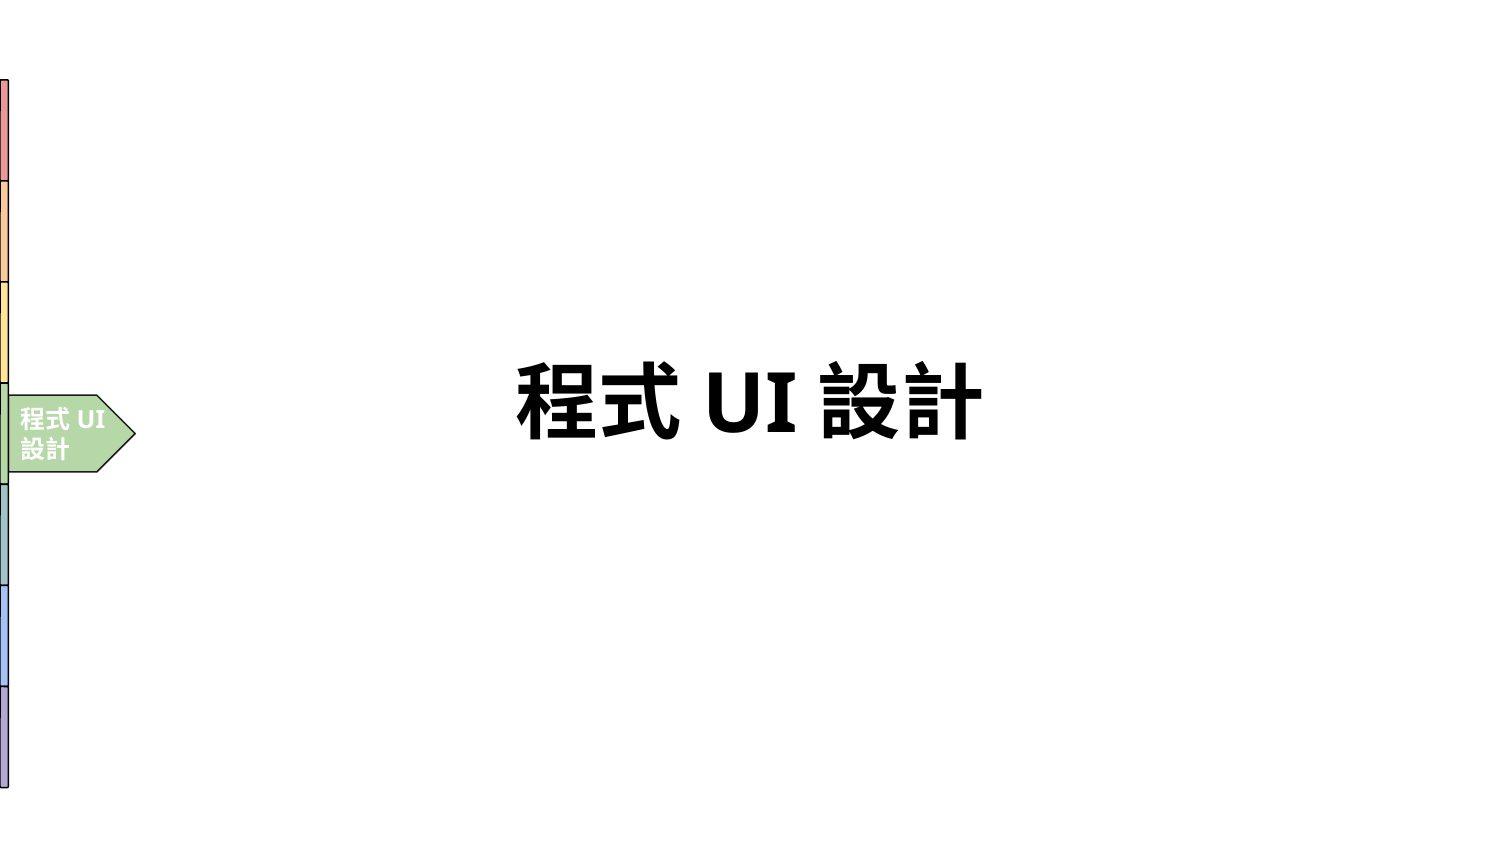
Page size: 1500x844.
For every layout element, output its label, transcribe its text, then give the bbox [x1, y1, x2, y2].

text_box [0, 484, 9, 585]
text_box [0, 180, 9, 282]
text_box [0, 383, 9, 484]
text_box 程式UI 設計 [5, 388, 142, 478]
text_box [0, 281, 9, 383]
text_box [0, 585, 9, 686]
text_box [0, 686, 9, 788]
title 程式UI設計 [119, 334, 1381, 422]
text_box [0, 79, 9, 181]
